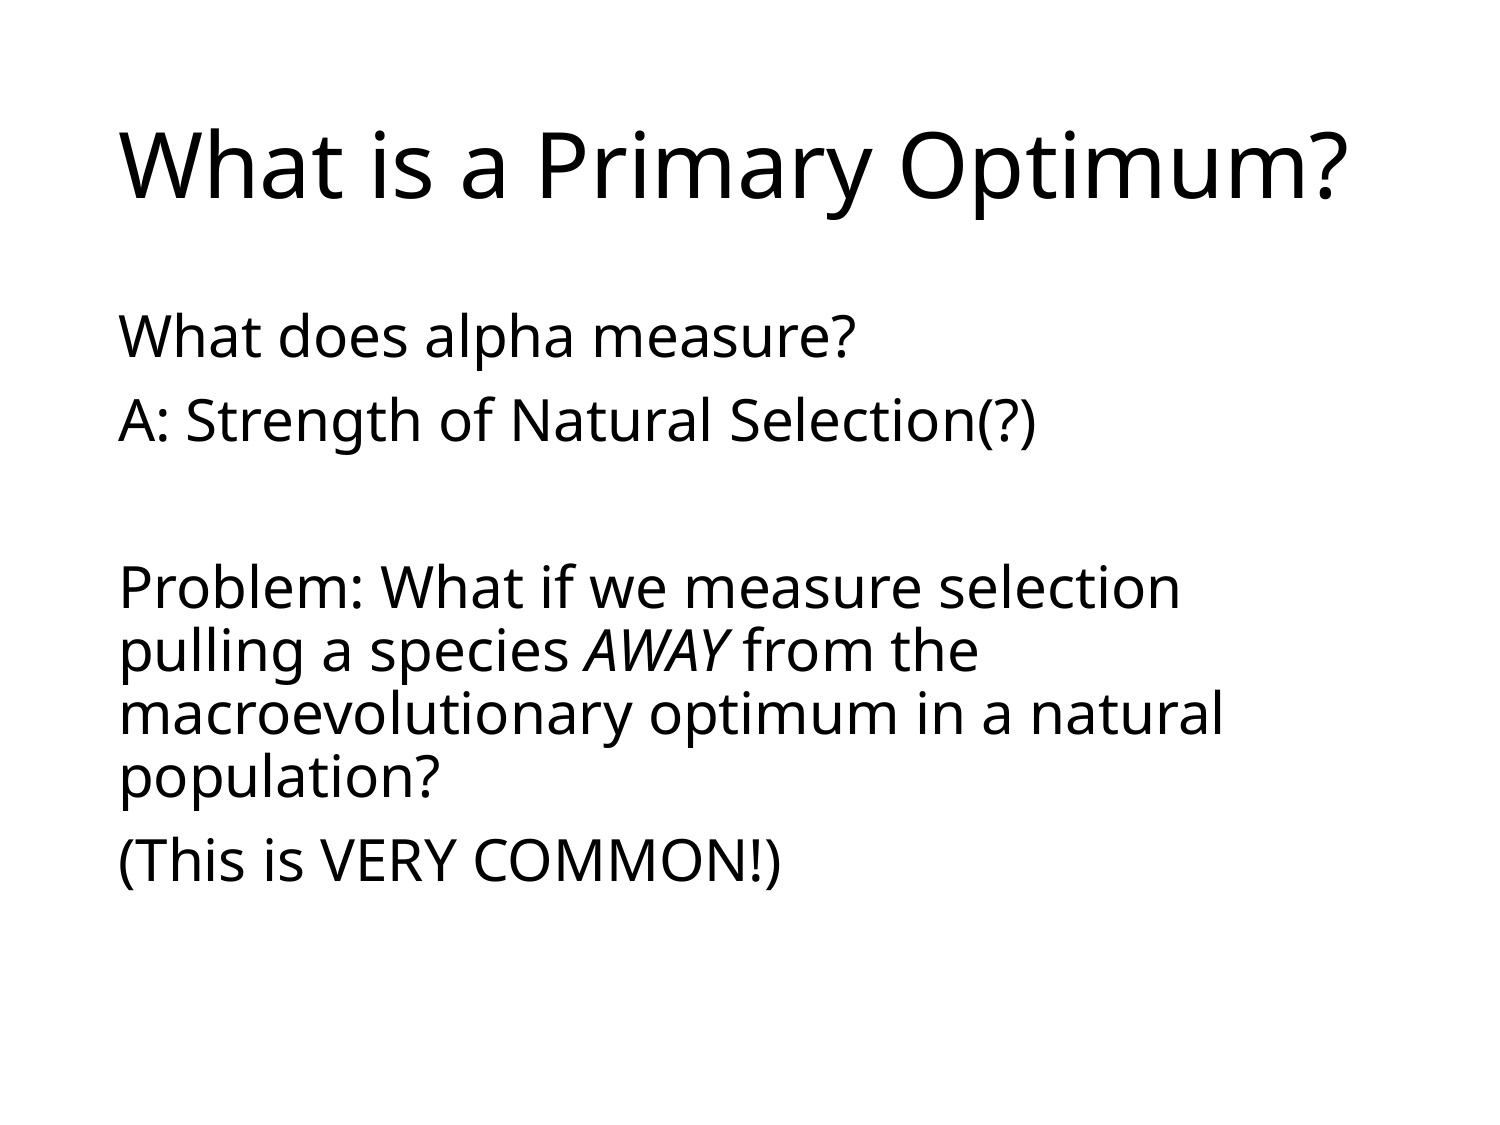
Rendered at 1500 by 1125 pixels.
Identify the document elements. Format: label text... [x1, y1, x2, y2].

title What is a Primary Optimum? [103, 59, 1397, 278]
list What does alpha measure? A: Strength of Natural Selection(?) Problem: What if we measure selection pulling a species AWAY from the macroevolutionary optimum in a natural population? (This is VERY COMMON!) [103, 299, 1397, 1014]
